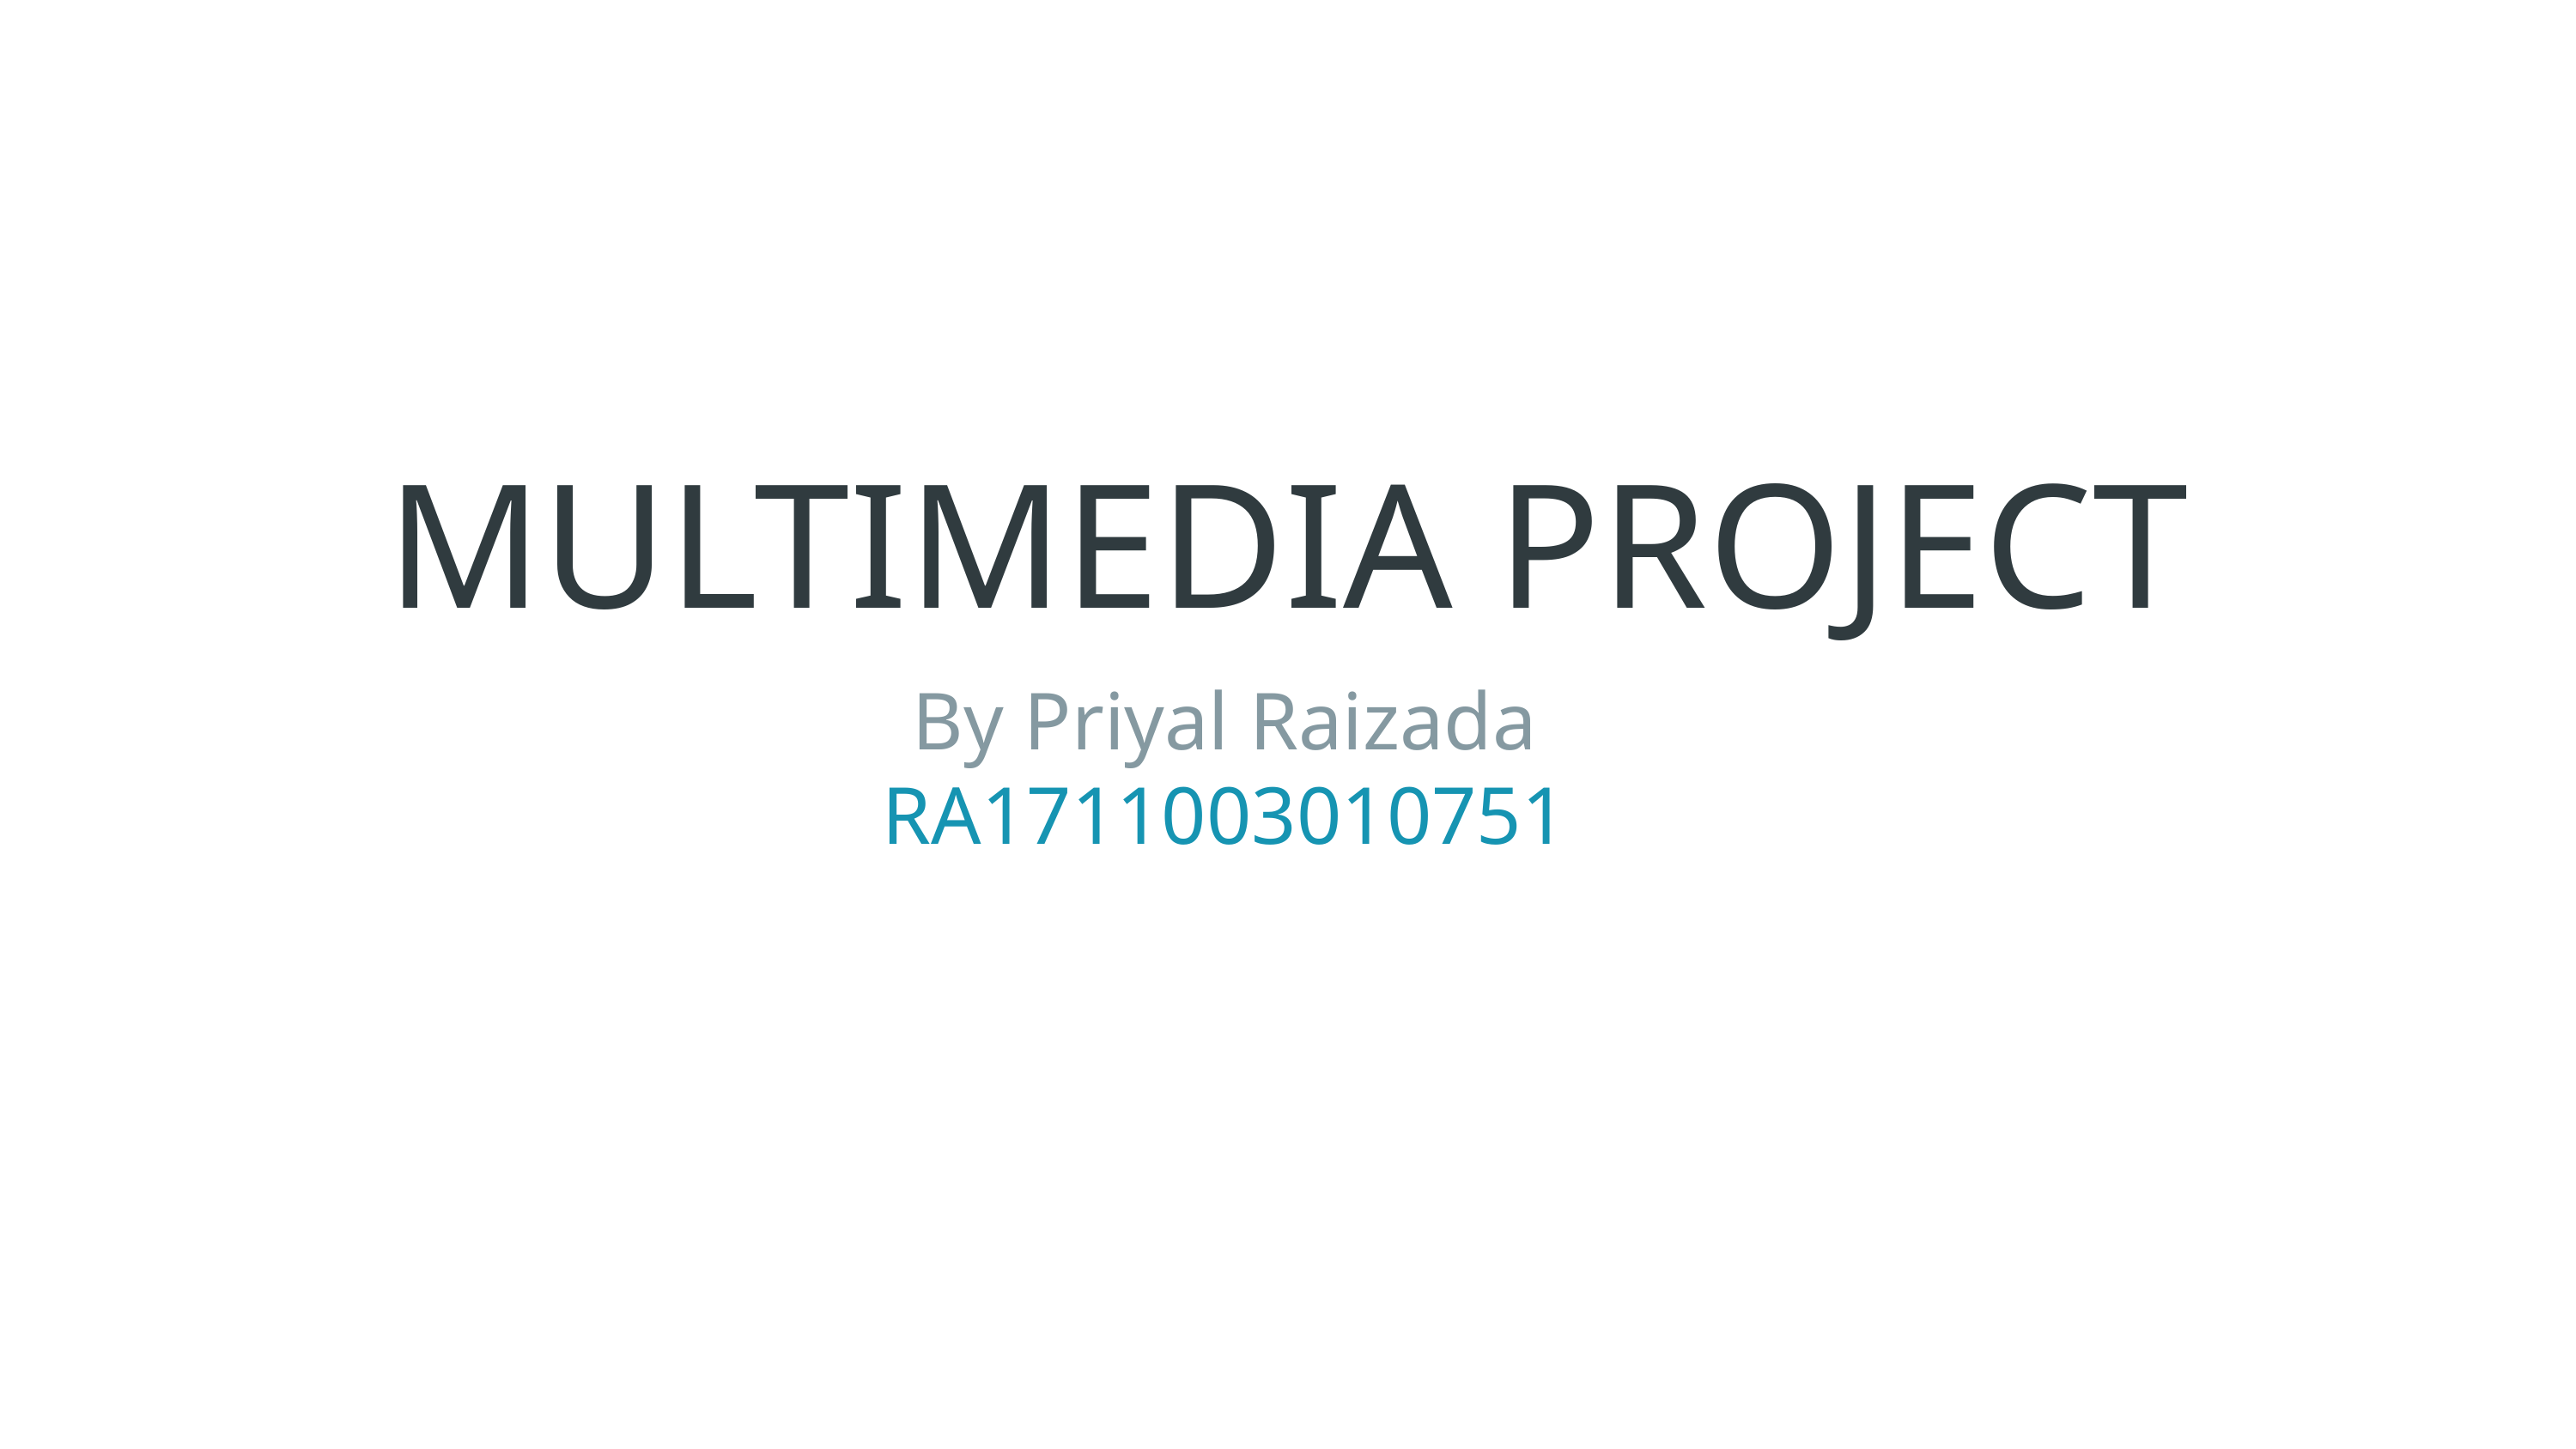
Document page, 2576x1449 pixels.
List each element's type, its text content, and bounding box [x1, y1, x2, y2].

list By Priyal Raizada RA1711003010751 [153, 664, 2298, 784]
title MULTIMEDIA PROJECT [216, 385, 2360, 652]
